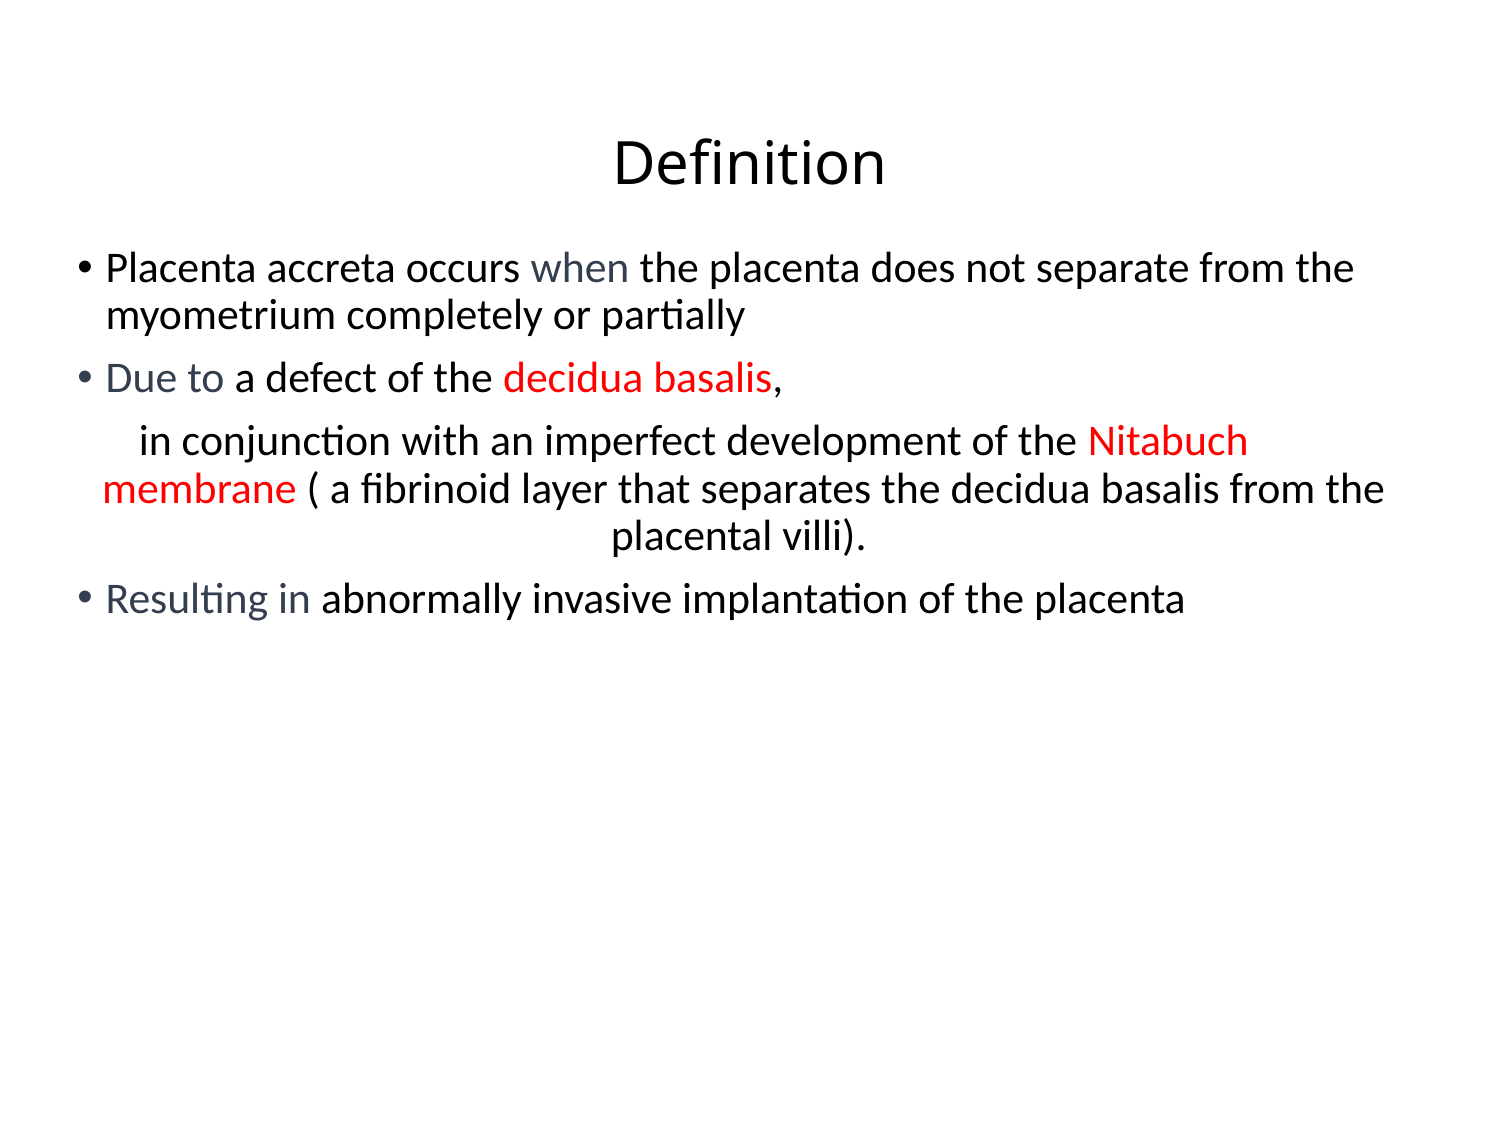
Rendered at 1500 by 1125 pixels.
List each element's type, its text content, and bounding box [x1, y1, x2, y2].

title Definition [103, 59, 1397, 237]
list Placenta accreta occurs when the placenta does not separate from the myometrium completely or partially Due to a defect of the decidua basalis, in conjunction with an imperfect development of the Nitabuch membrane ( a fibrinoid layer that separates the decidua basalis from the placental villi). Resulting in abnormally invasive implantation of the placenta [62, 237, 1425, 1075]
